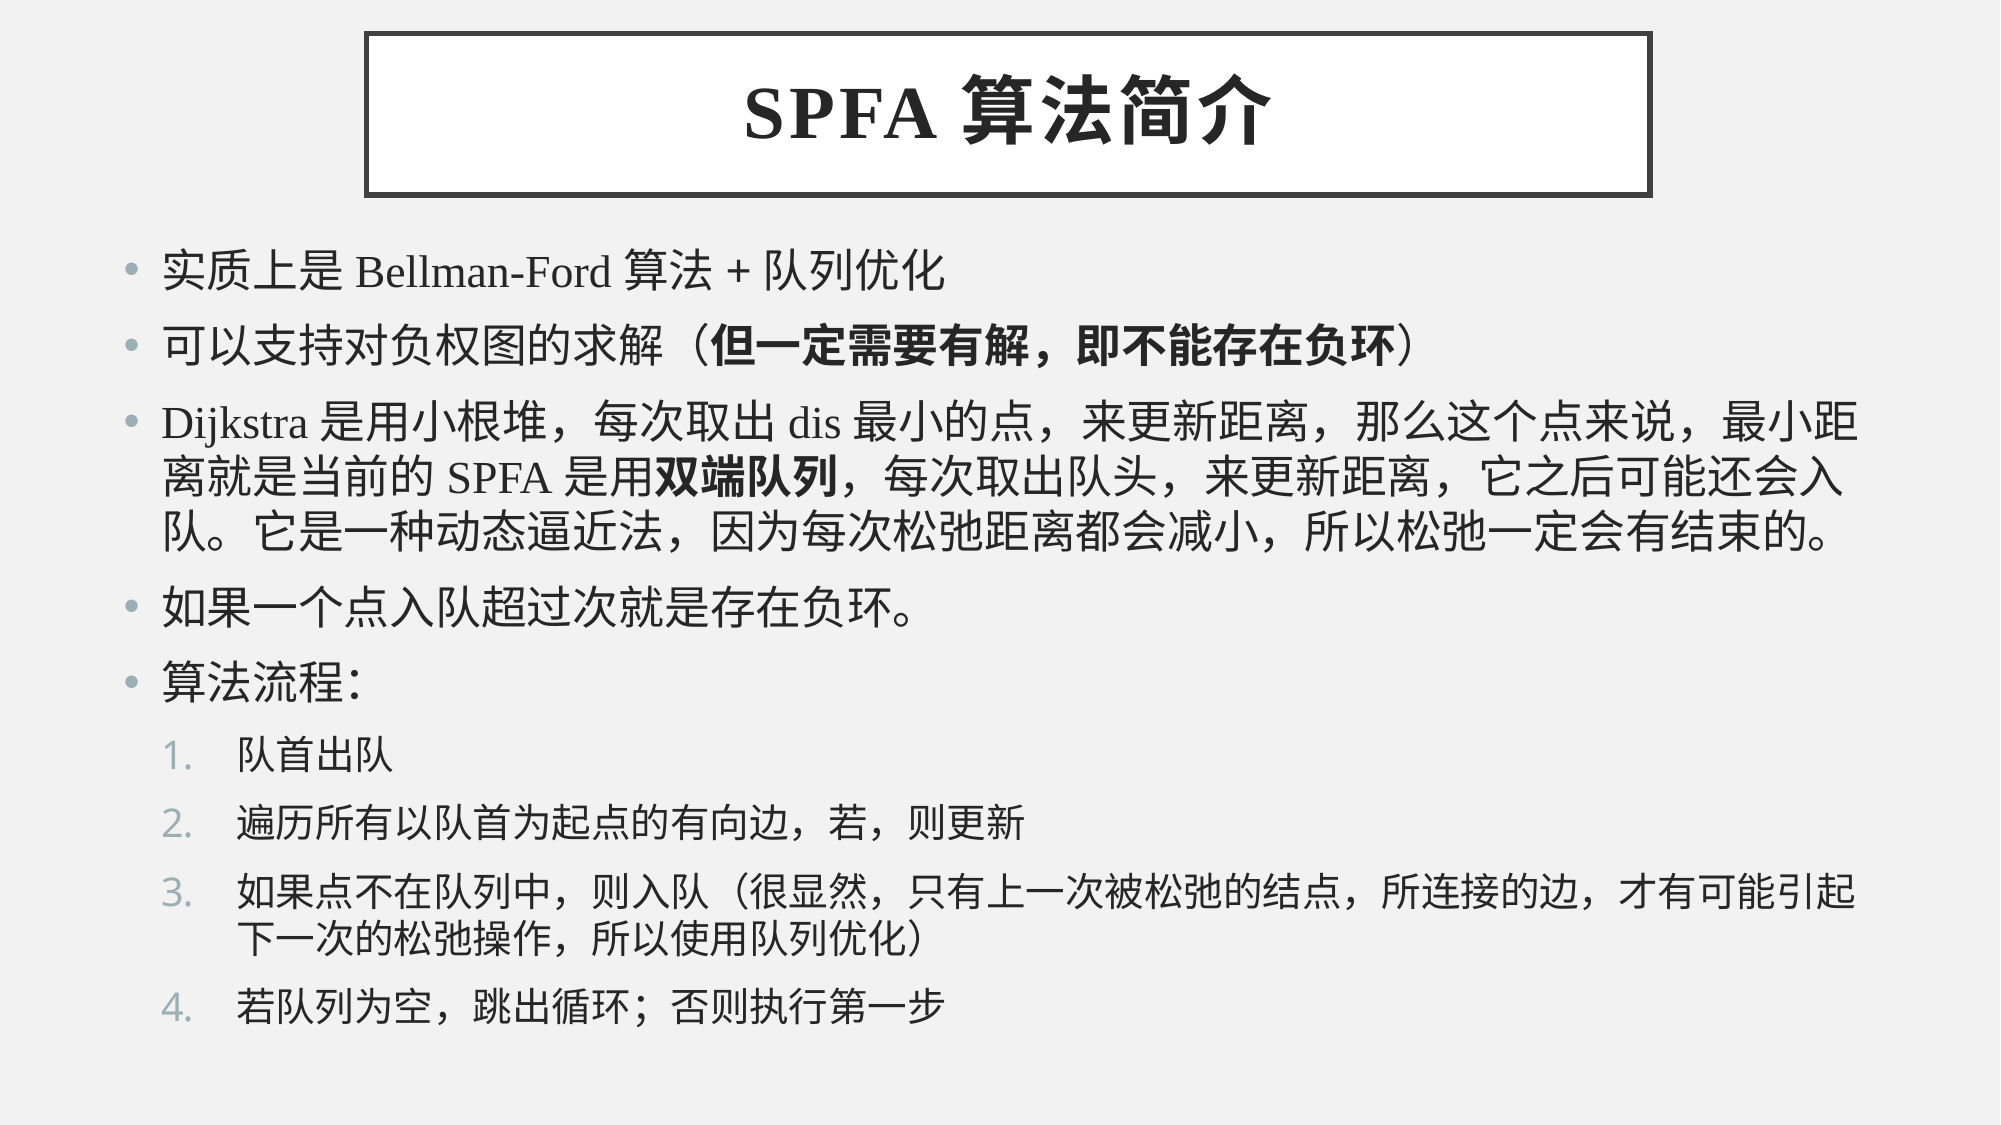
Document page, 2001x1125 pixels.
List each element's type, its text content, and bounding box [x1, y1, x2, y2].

title SPFA算法简介 [364, 31, 1653, 198]
